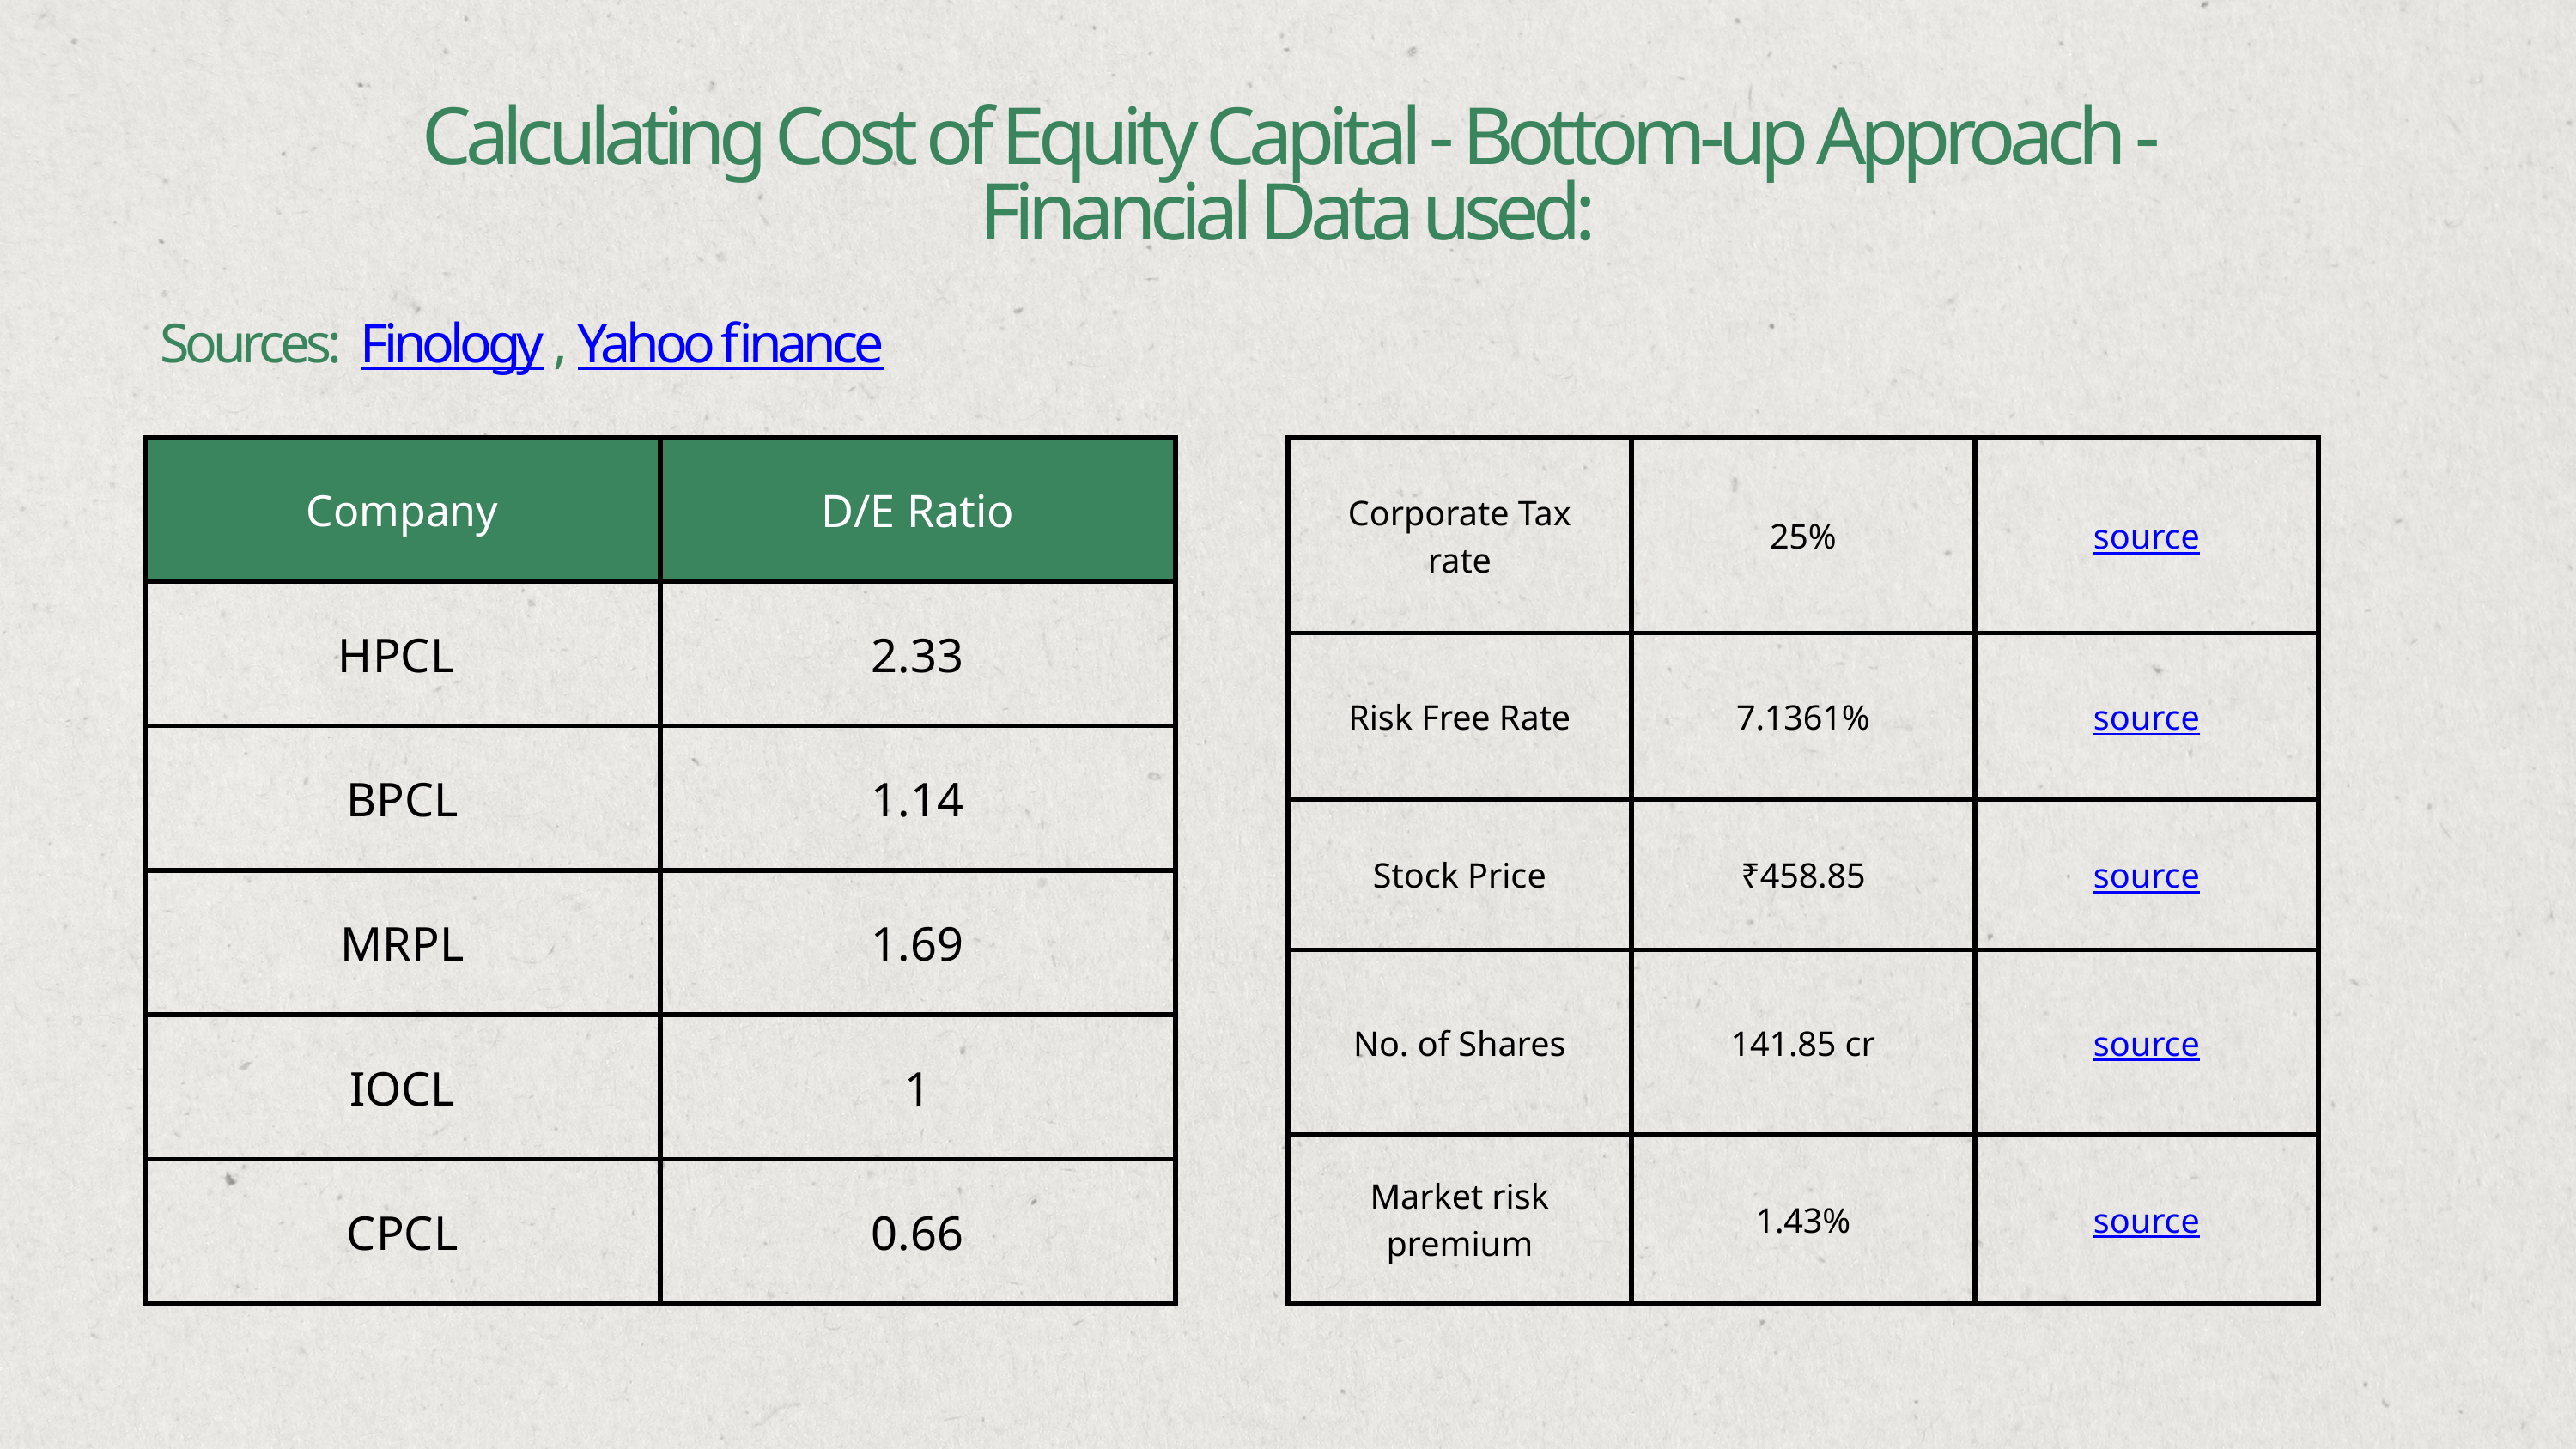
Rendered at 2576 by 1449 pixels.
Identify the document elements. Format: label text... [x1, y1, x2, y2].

table_cell 1.14 [663, 728, 1173, 868]
table_cell BPCL [148, 728, 658, 868]
table_cell CPCL [148, 1161, 658, 1301]
table_header source [1978, 440, 2316, 631]
table_header 25% [1634, 440, 1972, 631]
table_cell ₹458.85 [1634, 802, 1972, 948]
table_cell 1.69 [663, 873, 1173, 1012]
table_cell 2.33 [663, 584, 1173, 724]
table_cell source [1978, 952, 2316, 1132]
table_cell 1 [663, 1017, 1173, 1157]
table_cell 1.43% [1634, 1137, 1972, 1301]
text_box Calculating Cost of Equity Capital - Bottom-up Approach - Financial Data used: [354, 104, 2222, 256]
text_box [0, 0, 2576, 1449]
table_cell source [1978, 802, 2316, 948]
table_cell MRPL [148, 873, 658, 1012]
table_cell HPCL [148, 584, 658, 724]
table_cell Stock Price [1291, 802, 1629, 948]
table_header Corporate Tax rate [1291, 440, 1629, 631]
table_cell 141.85 cr [1634, 952, 1972, 1132]
table_cell Risk Free Rate [1291, 635, 1629, 797]
table_cell Market risk premium [1291, 1137, 1629, 1301]
table_header Company [148, 440, 658, 579]
table_cell No. of Shares [1291, 952, 1629, 1132]
table_header D/E Ratio [663, 440, 1173, 579]
table_cell source [1978, 1137, 2316, 1301]
table_cell source [1978, 635, 2316, 797]
table_cell 0.66 [663, 1161, 1173, 1301]
table_cell IOCL [148, 1017, 658, 1157]
text_box Sources: Finology , Yahoo finance [144, 306, 899, 382]
table_cell 7.1361% [1634, 635, 1972, 797]
